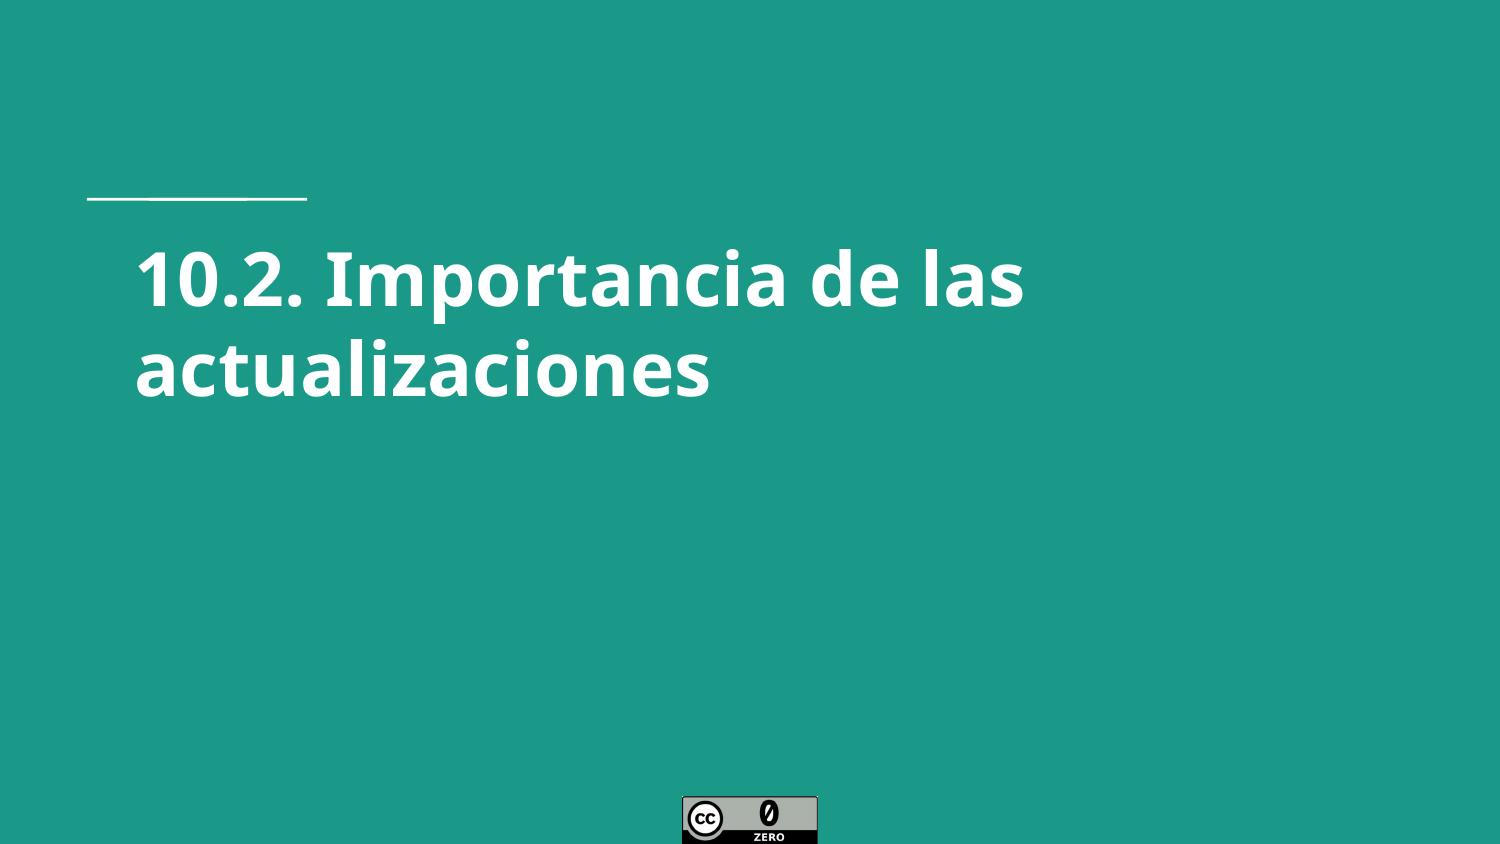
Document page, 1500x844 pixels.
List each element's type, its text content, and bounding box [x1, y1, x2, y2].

picture [682, 795, 818, 844]
title 10.2. Importancia de las actualizaciones [119, 216, 1381, 466]
